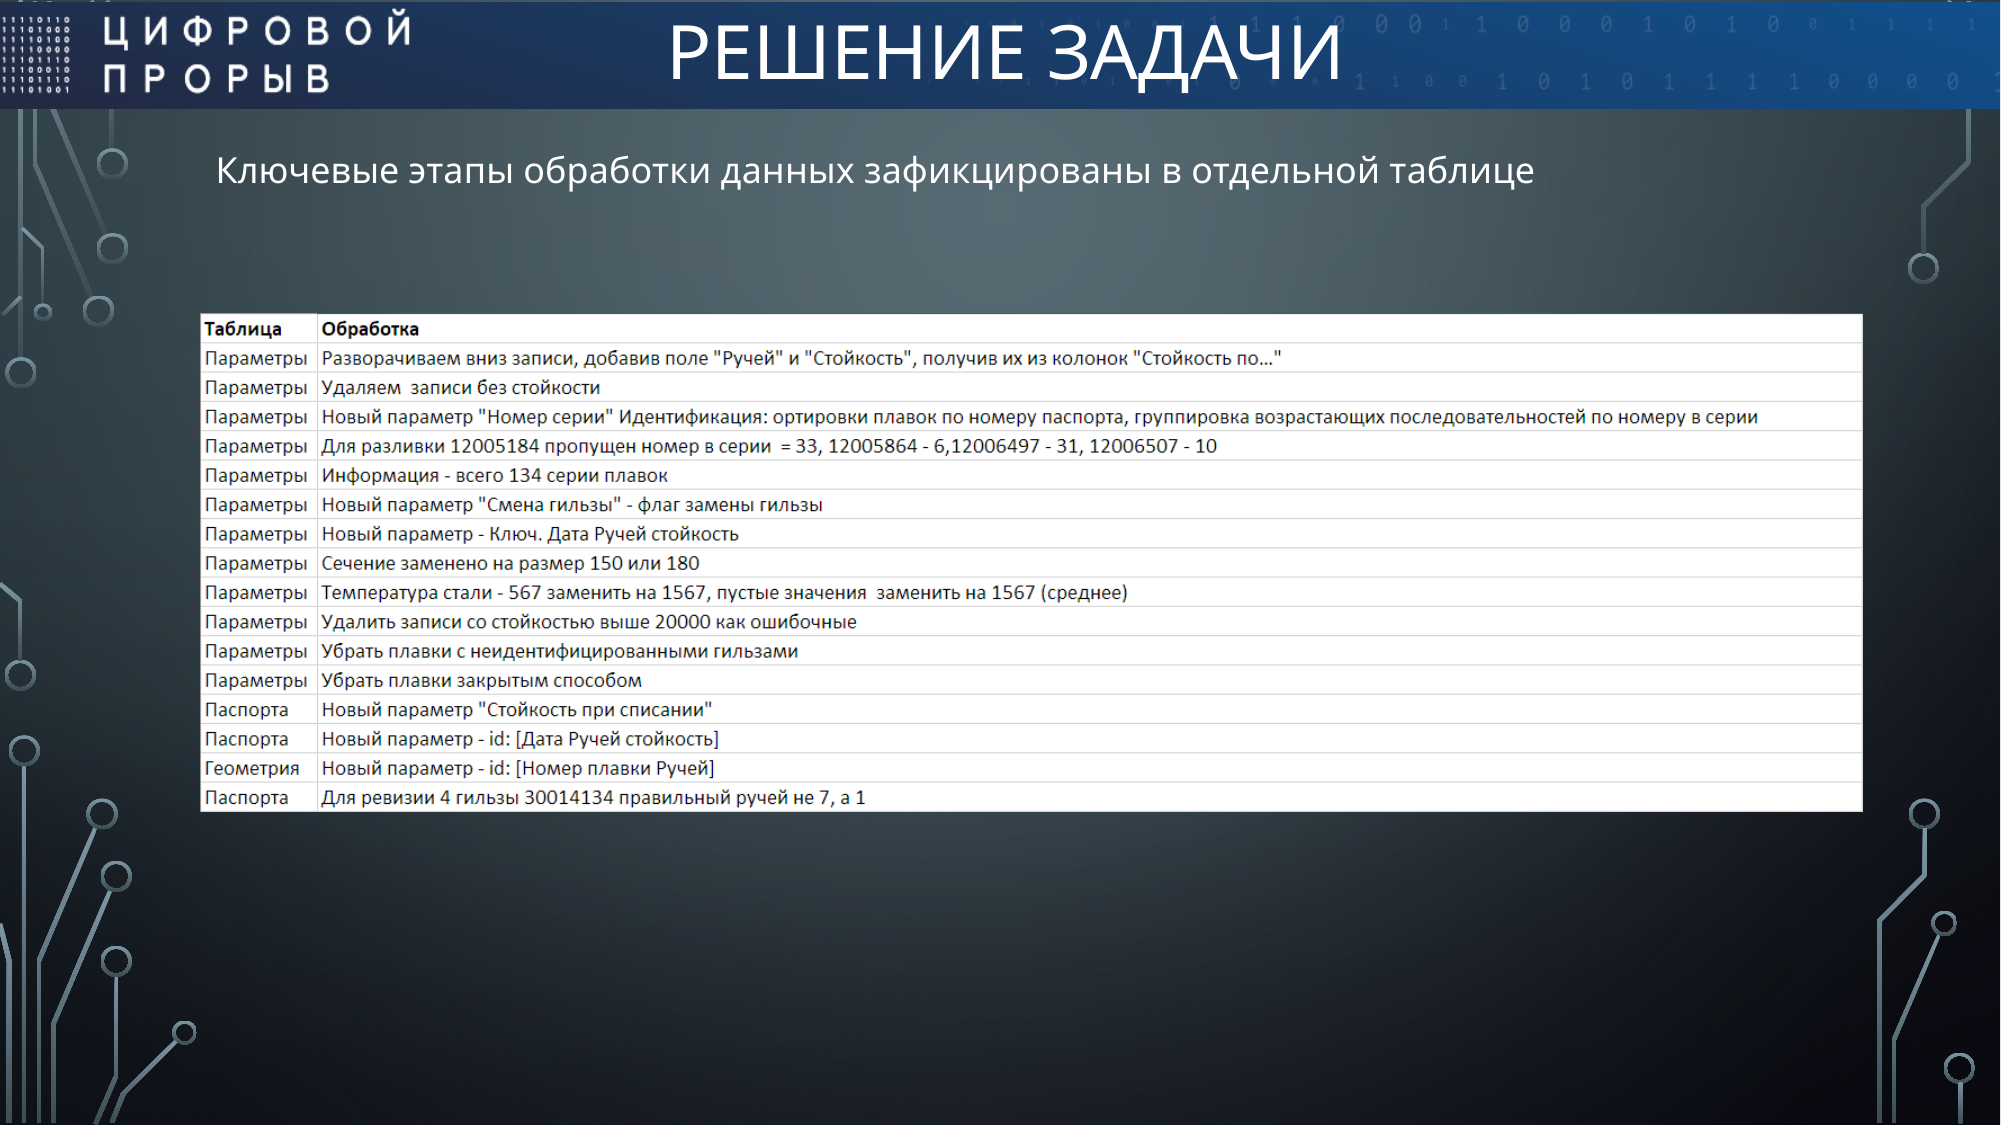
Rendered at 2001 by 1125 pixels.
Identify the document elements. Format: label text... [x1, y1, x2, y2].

picture [200, 313, 1864, 812]
picture [0, 2, 2000, 109]
list Ключевые этапы обработки данных зафикцированы в отдельной таблице [200, 131, 1677, 238]
